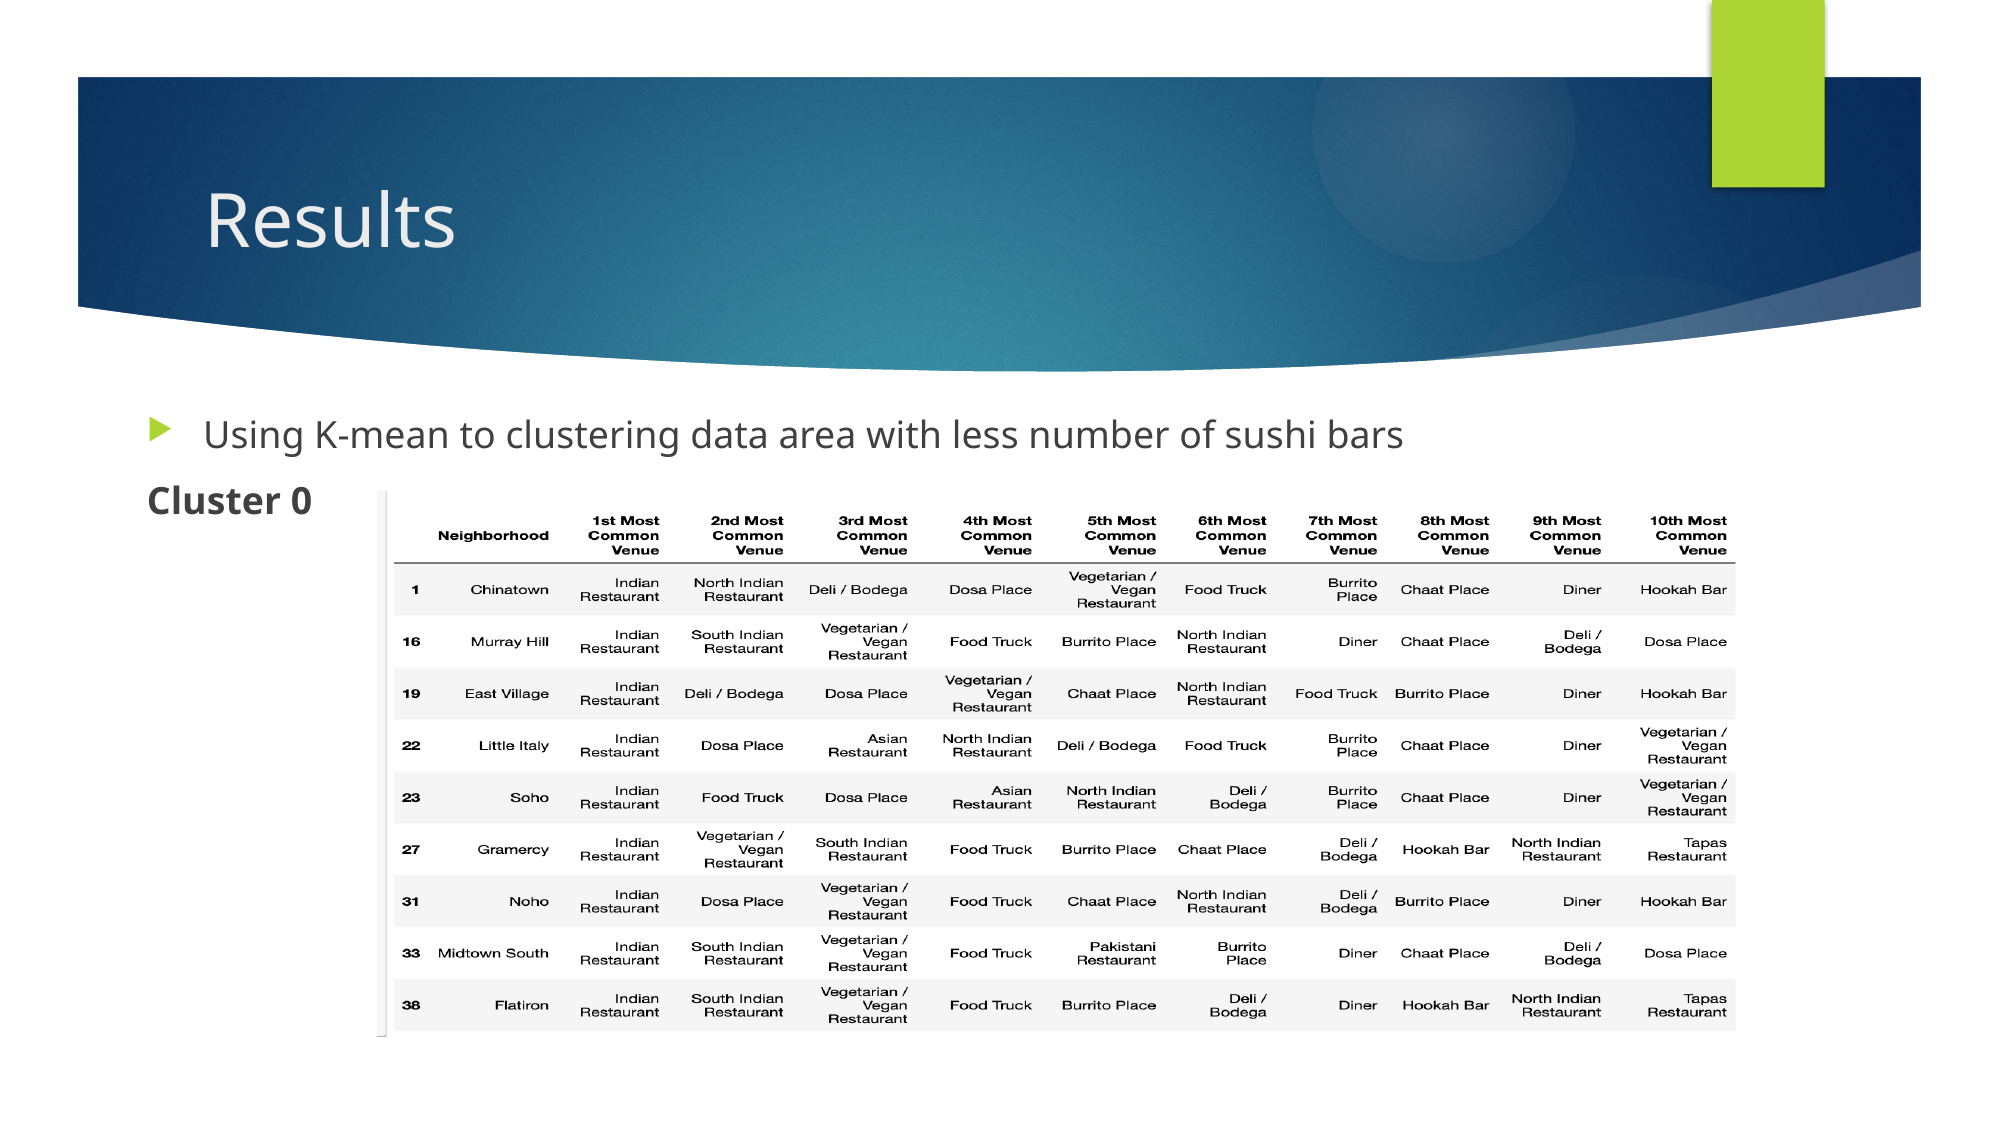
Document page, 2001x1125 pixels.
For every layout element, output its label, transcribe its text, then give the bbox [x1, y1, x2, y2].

list Using K-mean to clustering data area with less number of sushi bars Cluster 0 [131, 403, 1914, 740]
picture [377, 491, 1773, 1042]
title Results [189, 159, 1627, 276]
